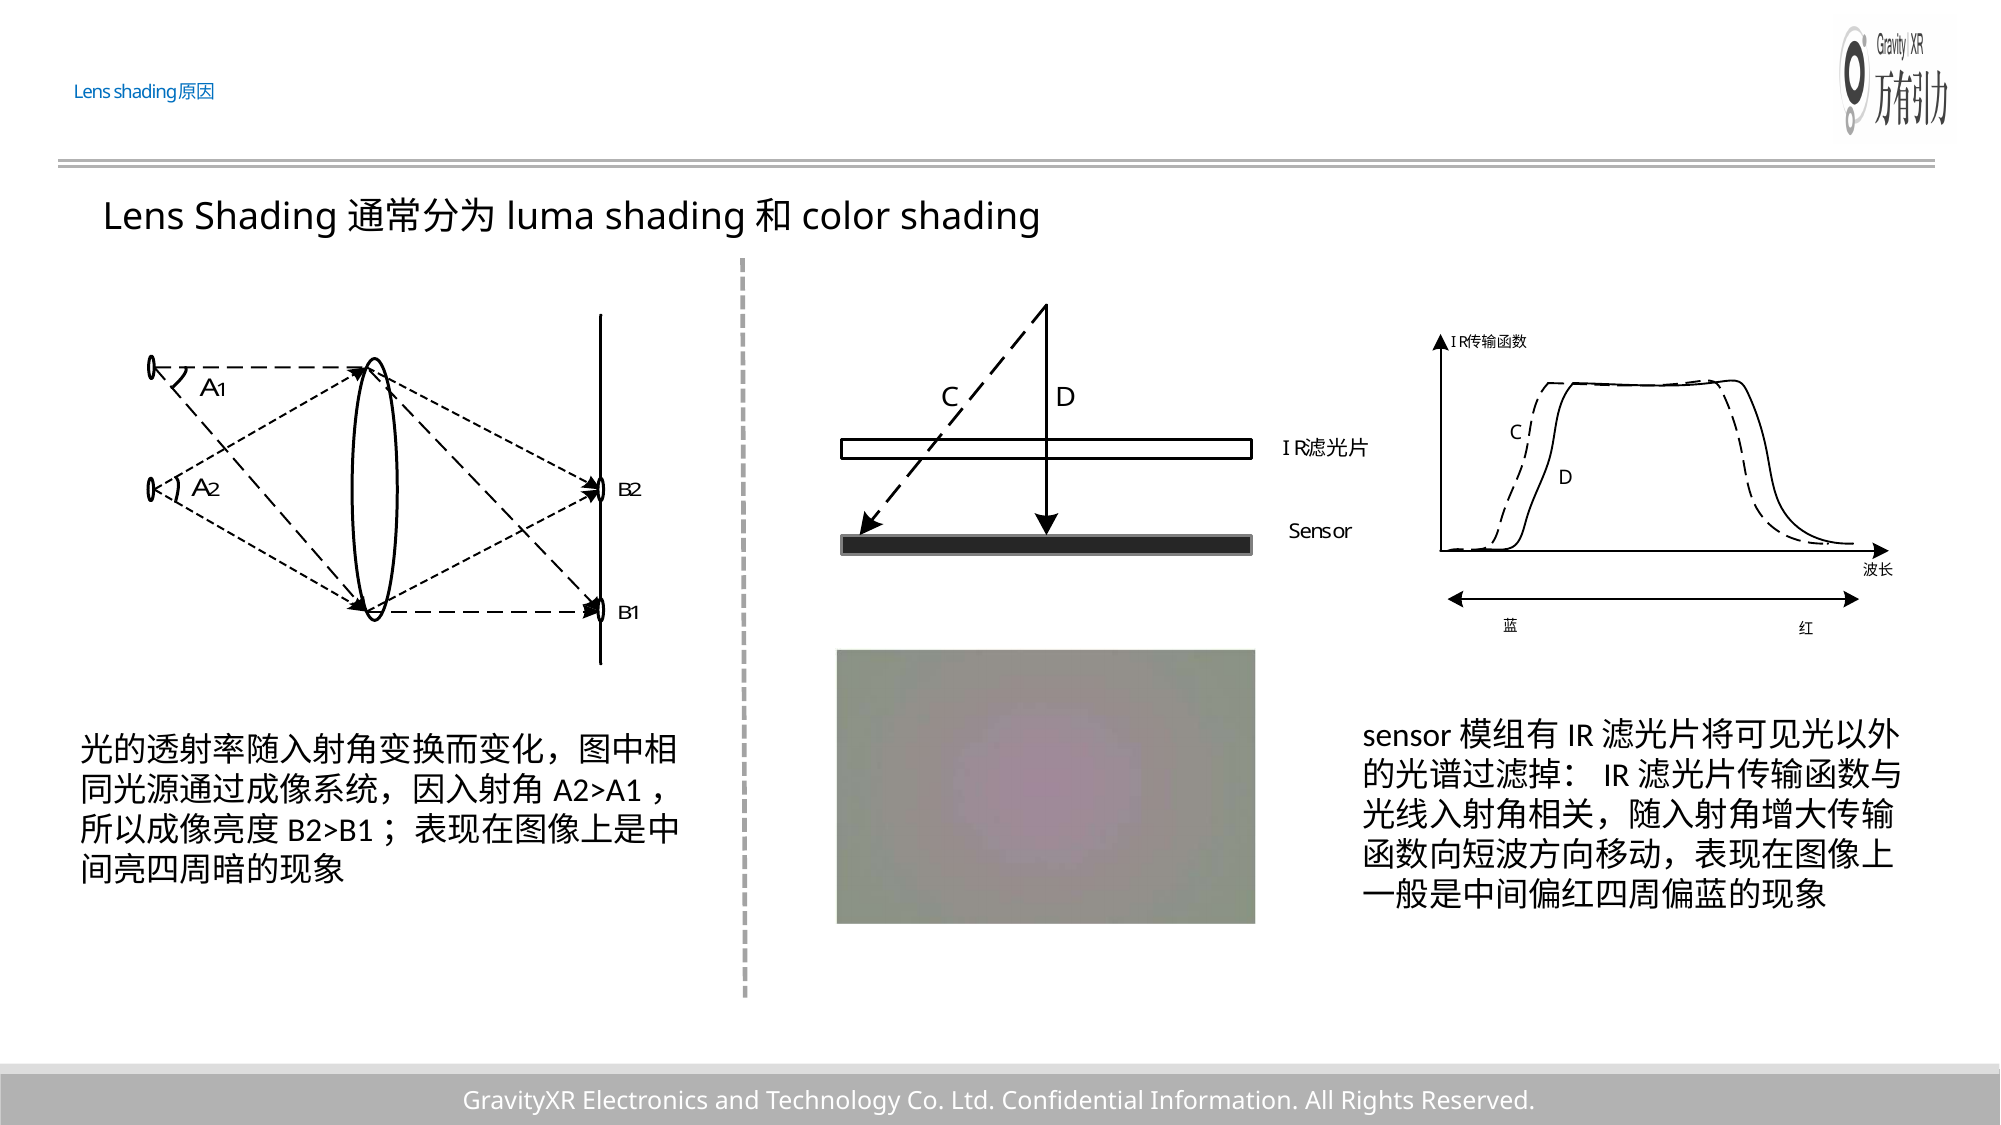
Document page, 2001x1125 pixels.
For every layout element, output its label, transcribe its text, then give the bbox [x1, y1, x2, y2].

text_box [827, 275, 1395, 563]
text_box sensor模组有IR滤光片将可见光以外的光谱过滤掉：IR滤光片传输函数与光线入射角相关，随入射角增大传输函数向短波方向移动，表现在图像上一般是中间偏红四周偏蓝的现象 [1347, 705, 1936, 969]
title Lens shading原因 [58, 56, 829, 133]
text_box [742, 257, 746, 999]
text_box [127, 309, 665, 669]
picture [834, 647, 1257, 925]
picture [1833, 14, 1957, 144]
text_box 光的透射率随入射角变换而变化，图中相同光源通过成像系统，因入射角A2>A1，所以成像亮度B2>B1；表现在图像上是中间亮四周暗的现象 [65, 721, 710, 926]
text_box Lens Shading通常分为luma shading和color shading [58, 184, 1813, 254]
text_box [1418, 306, 1912, 583]
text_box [1426, 576, 1880, 643]
